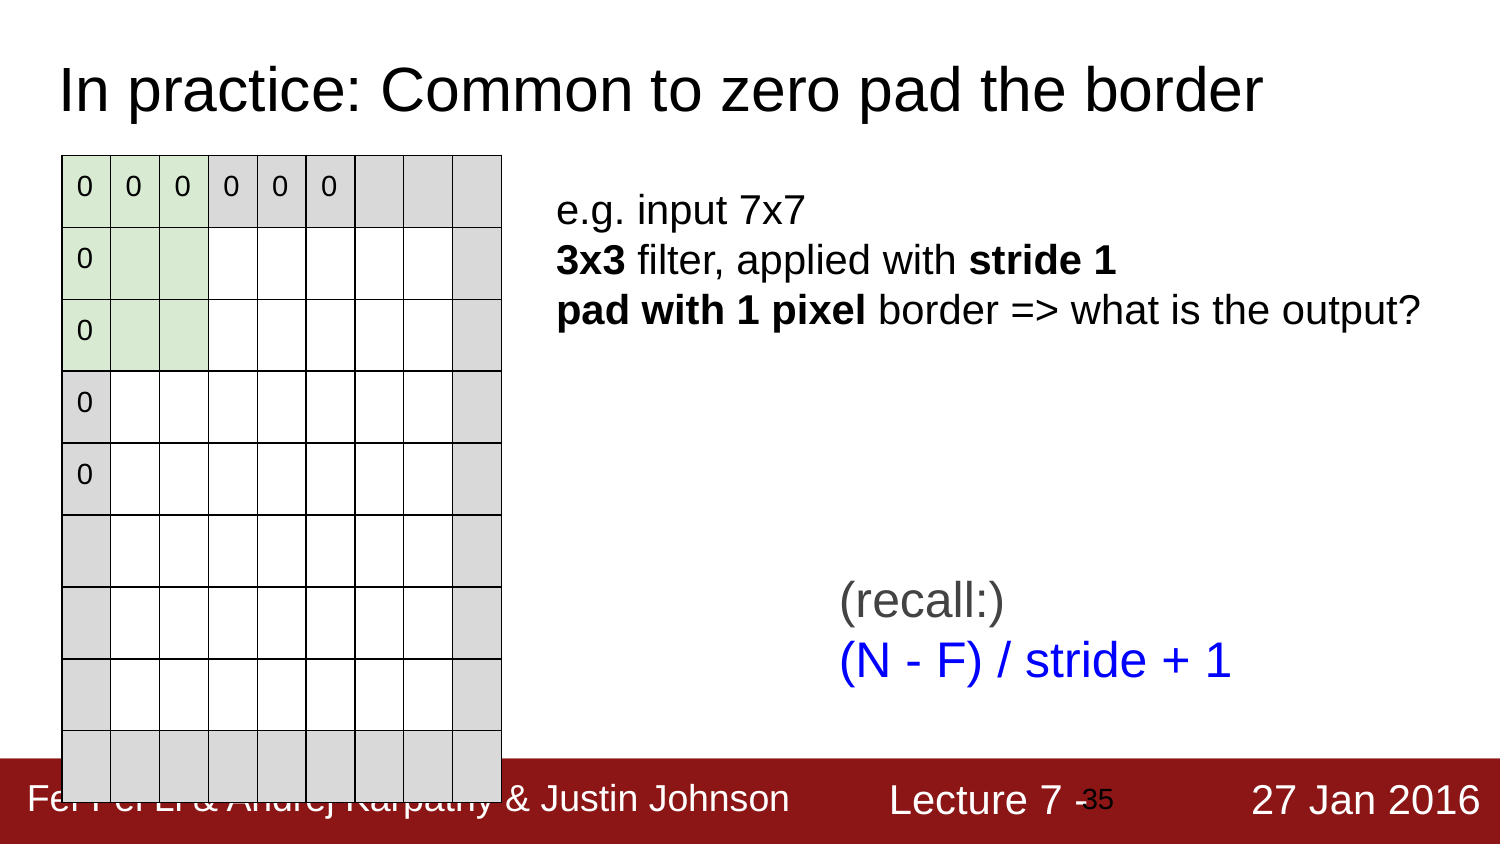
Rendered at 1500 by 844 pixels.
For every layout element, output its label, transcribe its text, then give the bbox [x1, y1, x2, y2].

table_cell [160, 516, 208, 586]
table_cell [356, 660, 403, 730]
table_cell [307, 300, 354, 370]
table_cell 0 [63, 228, 110, 299]
table_cell [258, 516, 305, 586]
table_cell [356, 372, 403, 442]
table_cell [63, 660, 110, 730]
table_cell [404, 731, 452, 802]
text_box In practice: Common to zero pad the border [43, 34, 1404, 156]
table_header 0 [63, 156, 110, 227]
table_cell [453, 372, 501, 442]
table_cell [356, 516, 403, 586]
table_cell [453, 588, 501, 658]
table_cell [404, 516, 452, 586]
table_cell [404, 228, 452, 299]
table_cell [356, 300, 403, 370]
table_cell [63, 588, 110, 658]
table_cell [453, 444, 501, 514]
table_cell [404, 300, 452, 370]
table_cell [111, 228, 159, 299]
table_cell [111, 660, 159, 730]
text_box e.g. input 7x7 3x3 filter, applied with stride 1 pad with 1 pixel border => what is the output? [541, 167, 1500, 411]
table_cell [209, 731, 257, 802]
table_cell [258, 588, 305, 658]
table_cell [160, 228, 208, 299]
table_cell [307, 444, 354, 514]
table_cell [453, 731, 501, 802]
table_cell [160, 731, 208, 802]
table_cell [160, 660, 208, 730]
table_cell [209, 372, 257, 442]
table_cell [404, 660, 452, 730]
table_cell [258, 228, 305, 299]
table_cell [160, 300, 208, 370]
table_cell [111, 444, 159, 514]
text_box (recall:) (N - F) / stride + 1 [823, 526, 1299, 728]
table_cell [209, 228, 257, 299]
table_cell [307, 228, 354, 299]
table_cell [453, 300, 501, 370]
table_cell [209, 444, 257, 514]
table_cell [63, 731, 110, 802]
table_cell [453, 228, 501, 299]
table_cell [160, 588, 208, 658]
table_cell 0 [63, 444, 110, 514]
table_header 0 [111, 156, 159, 227]
table_header 0 [307, 156, 354, 227]
table_cell [356, 731, 403, 802]
table_cell [63, 516, 110, 586]
table_cell [258, 372, 305, 442]
table_cell [307, 731, 354, 802]
table_cell [404, 372, 452, 442]
table_cell [258, 300, 305, 370]
slide_number ‹#› [1066, 765, 1157, 831]
table_cell [160, 444, 208, 514]
table_cell [307, 516, 354, 586]
table_cell [160, 372, 208, 442]
table_cell [209, 300, 257, 370]
table_header 0 [160, 156, 208, 227]
table_cell [307, 372, 354, 442]
table_cell [111, 372, 159, 442]
table_cell [453, 516, 501, 586]
table_cell [111, 516, 159, 586]
table_cell [356, 444, 403, 514]
table_cell [209, 588, 257, 658]
table_cell [258, 660, 305, 730]
table_header [404, 156, 452, 227]
table_cell 0 [63, 300, 110, 370]
table_header 0 [209, 156, 257, 227]
table_cell [404, 444, 452, 514]
table_cell [356, 228, 403, 299]
table_cell [111, 300, 159, 370]
table_cell [453, 660, 501, 730]
table_cell [356, 588, 403, 658]
table_header [453, 156, 501, 227]
table_cell [258, 444, 305, 514]
table_cell [307, 660, 354, 730]
table_header 0 [258, 156, 305, 227]
table_cell [209, 660, 257, 730]
table_cell 0 [63, 372, 110, 442]
table_cell [111, 731, 159, 802]
table_cell [258, 731, 305, 802]
table_cell [209, 516, 257, 586]
table_cell [111, 588, 159, 658]
table_header [356, 156, 403, 227]
table_cell [404, 588, 452, 658]
table_cell [307, 588, 354, 658]
